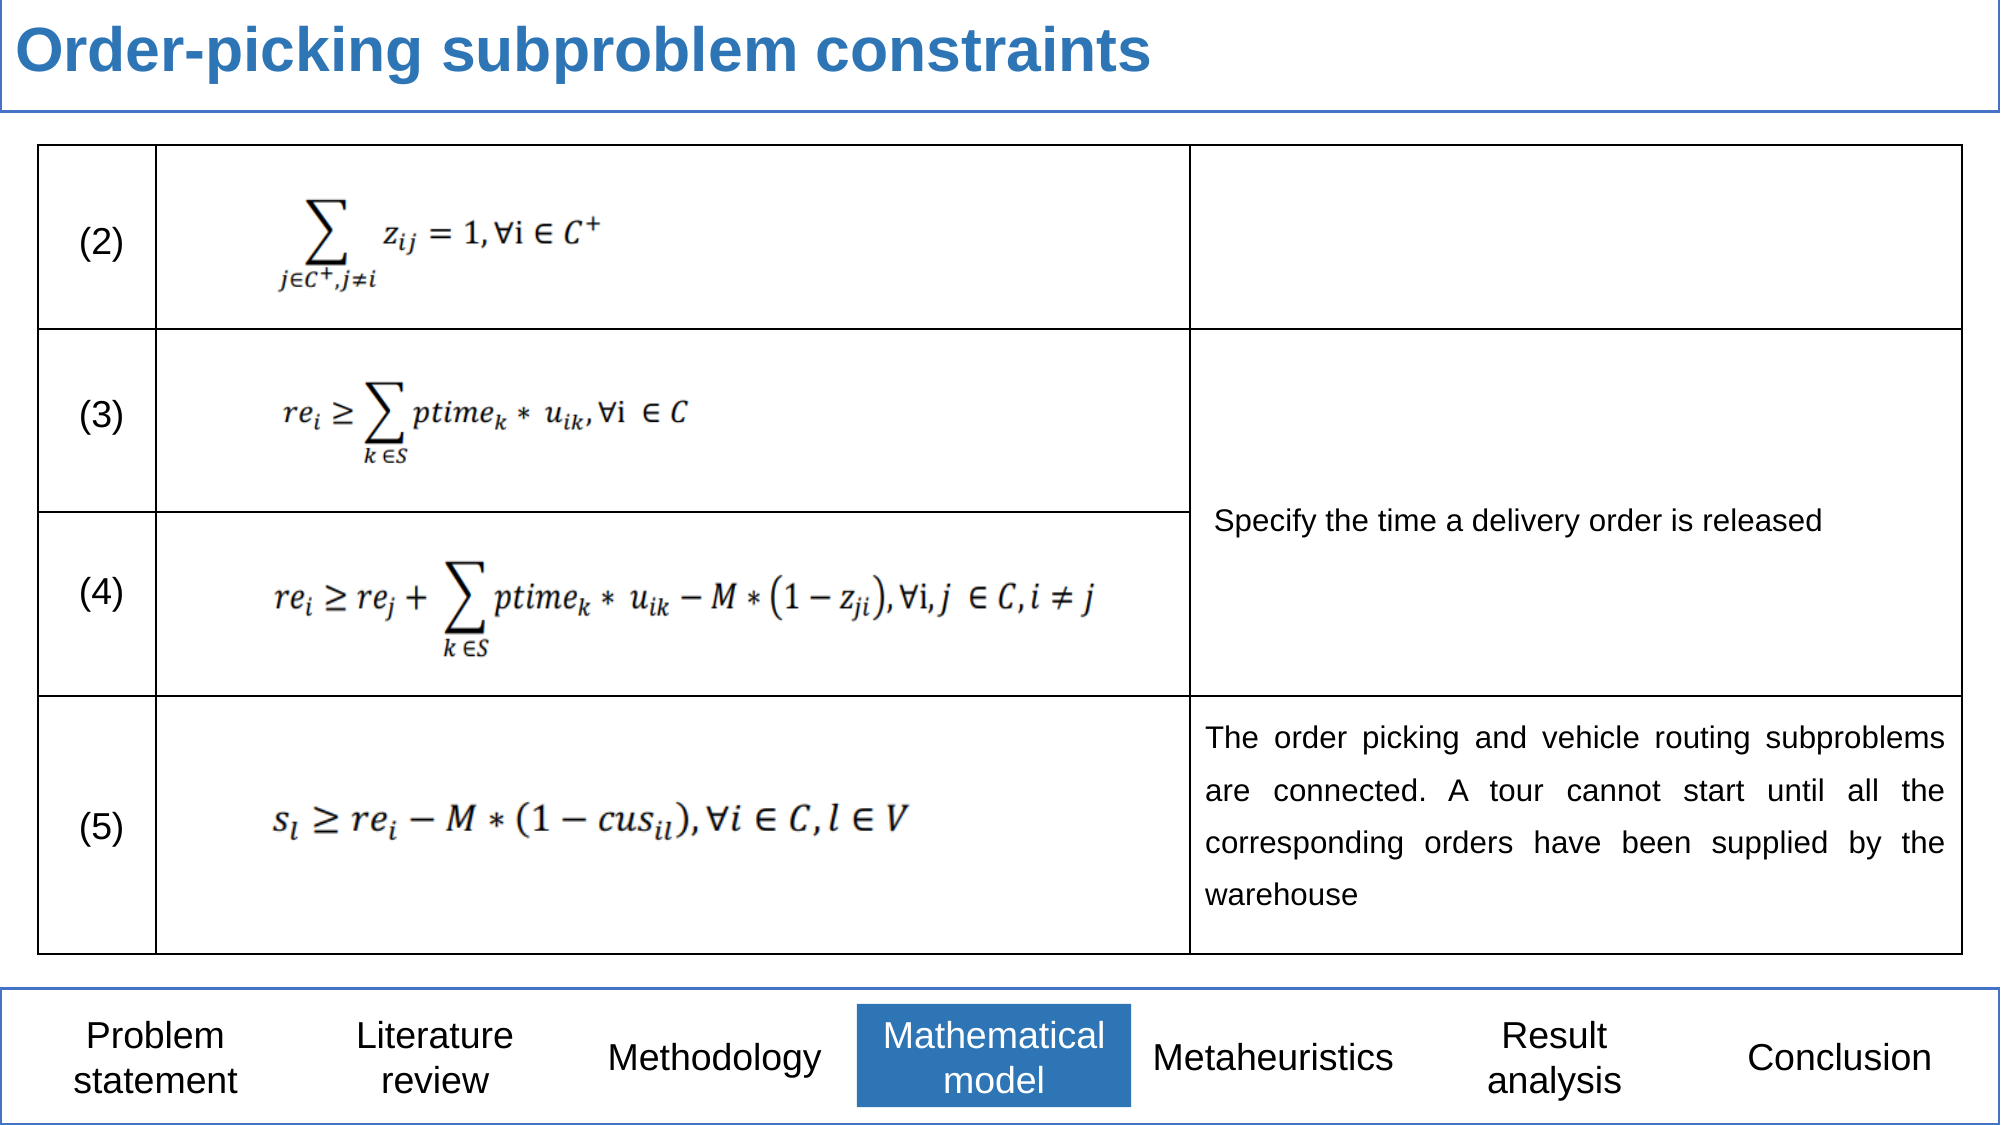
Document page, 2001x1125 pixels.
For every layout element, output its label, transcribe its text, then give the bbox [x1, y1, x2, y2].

table_cell [39, 513, 155, 695]
text_box (5) [63, 794, 151, 855]
text_box Methodology [577, 1003, 853, 1108]
title Order-picking subproblem constraints [0, 0, 2000, 112]
text_box Literature review [297, 1003, 573, 1108]
picture [231, 539, 1178, 684]
text_box (4) [63, 559, 151, 620]
text_box Metaheuristics [1135, 1003, 1411, 1108]
text_box (2) [63, 210, 154, 270]
table_header [39, 146, 155, 328]
table_cell The order picking and vehicle routing subproblems are connected. A tour cannot start until all the corresponding orders have been supplied by the warehouse [1191, 697, 1961, 953]
table_header [1191, 146, 1961, 328]
text_box Conclusion [1702, 1003, 1978, 1108]
text_box (3) [63, 382, 154, 443]
picture [245, 337, 754, 500]
table_cell [157, 697, 1189, 953]
picture [181, 166, 680, 312]
picture [228, 780, 989, 870]
table_cell [157, 330, 1189, 511]
text_box Mathematical model [856, 1003, 1132, 1108]
table_cell [157, 513, 1189, 695]
table_cell [39, 697, 155, 953]
text_box Result analysis [1416, 1003, 1693, 1108]
table_cell Specify the time a delivery order is released [1191, 330, 1961, 695]
text_box Problem statement [17, 1003, 294, 1108]
table_cell [39, 330, 155, 511]
table_header [157, 146, 1189, 328]
text_box [0, 988, 2000, 1125]
